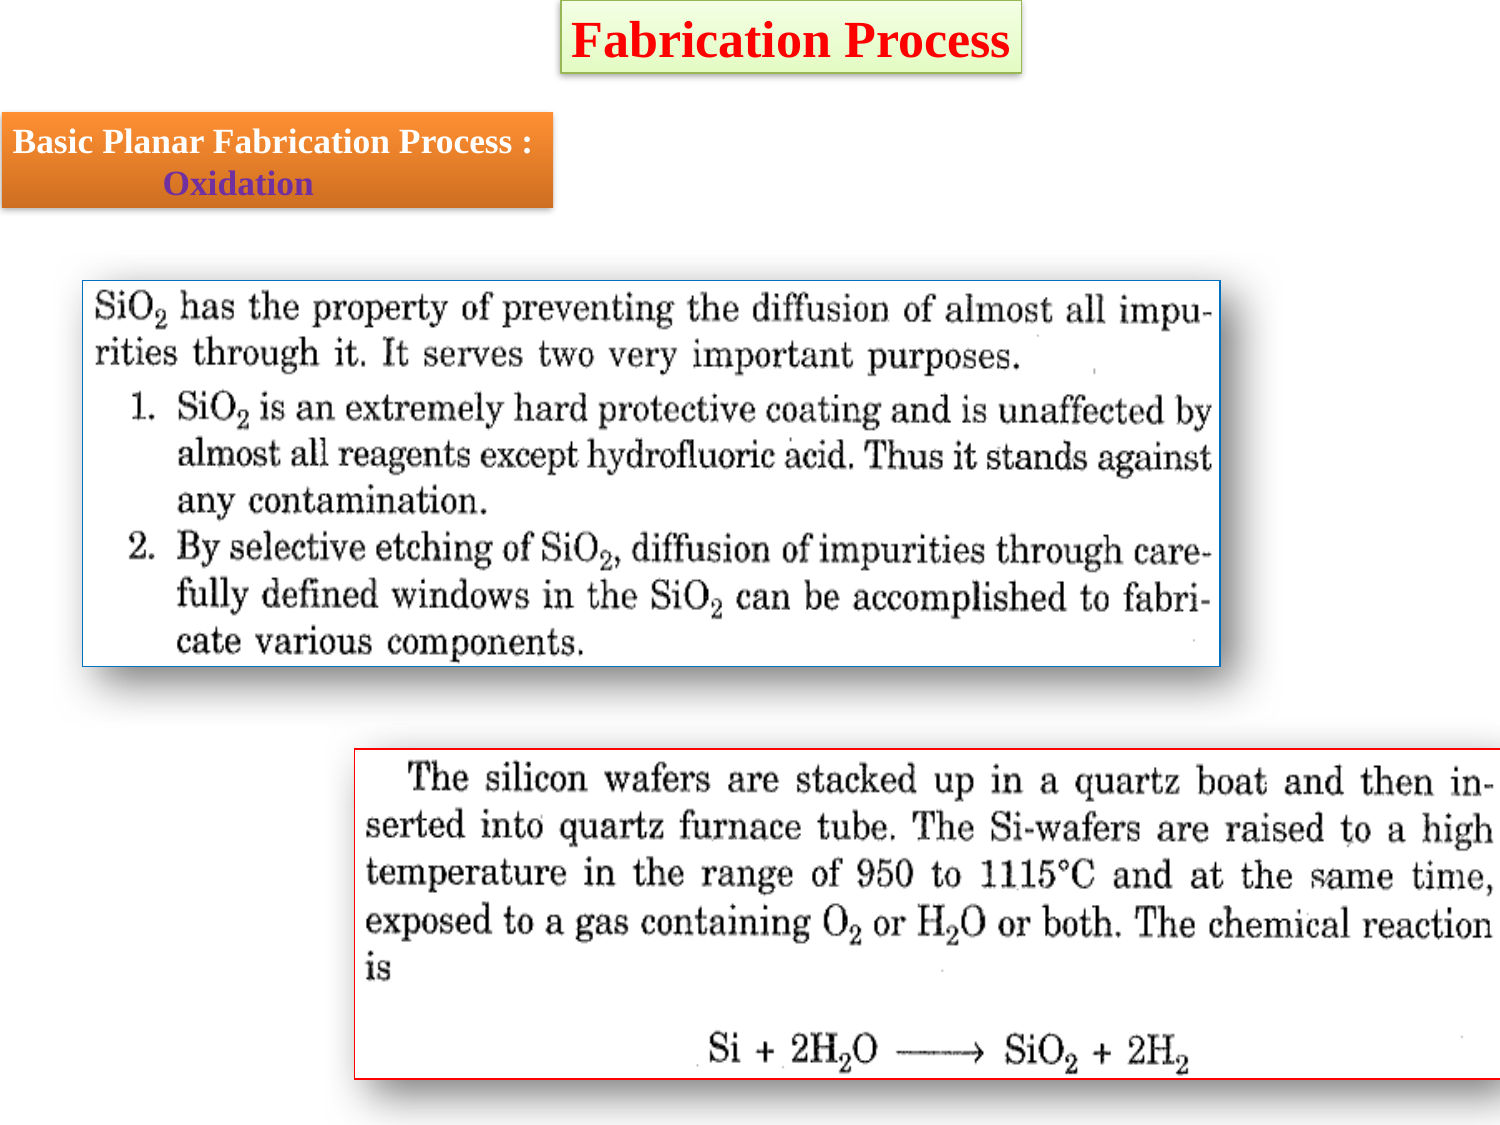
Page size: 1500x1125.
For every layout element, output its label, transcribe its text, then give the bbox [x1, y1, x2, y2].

picture [83, 281, 1220, 666]
text_box Fabrication Process [560, 0, 1022, 74]
picture [354, 749, 1500, 1079]
text_box Basic Planar Fabrication Process : Oxidation [1, 112, 554, 208]
